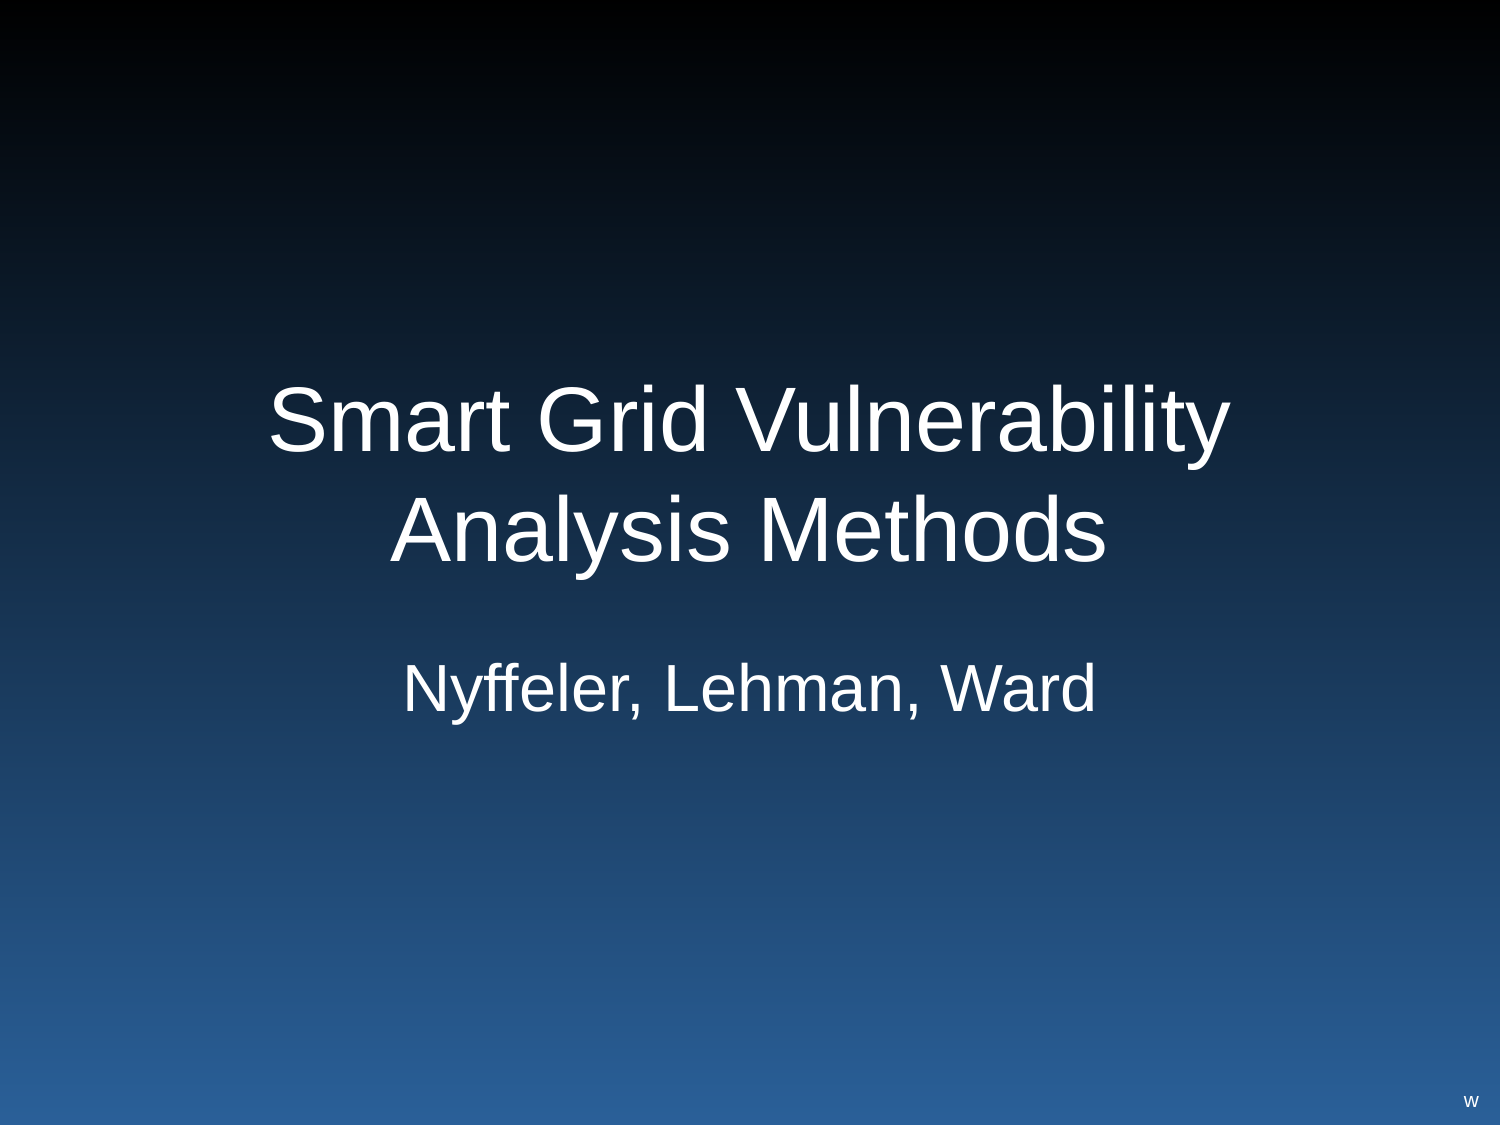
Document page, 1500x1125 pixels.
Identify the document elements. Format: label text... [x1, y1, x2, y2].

text_box w [1449, 1079, 1500, 1119]
subtitle Nyffeler, Lehman, Ward [225, 637, 1275, 925]
title Smart Grid Vulnerability Analysis Methods [112, 349, 1388, 591]
